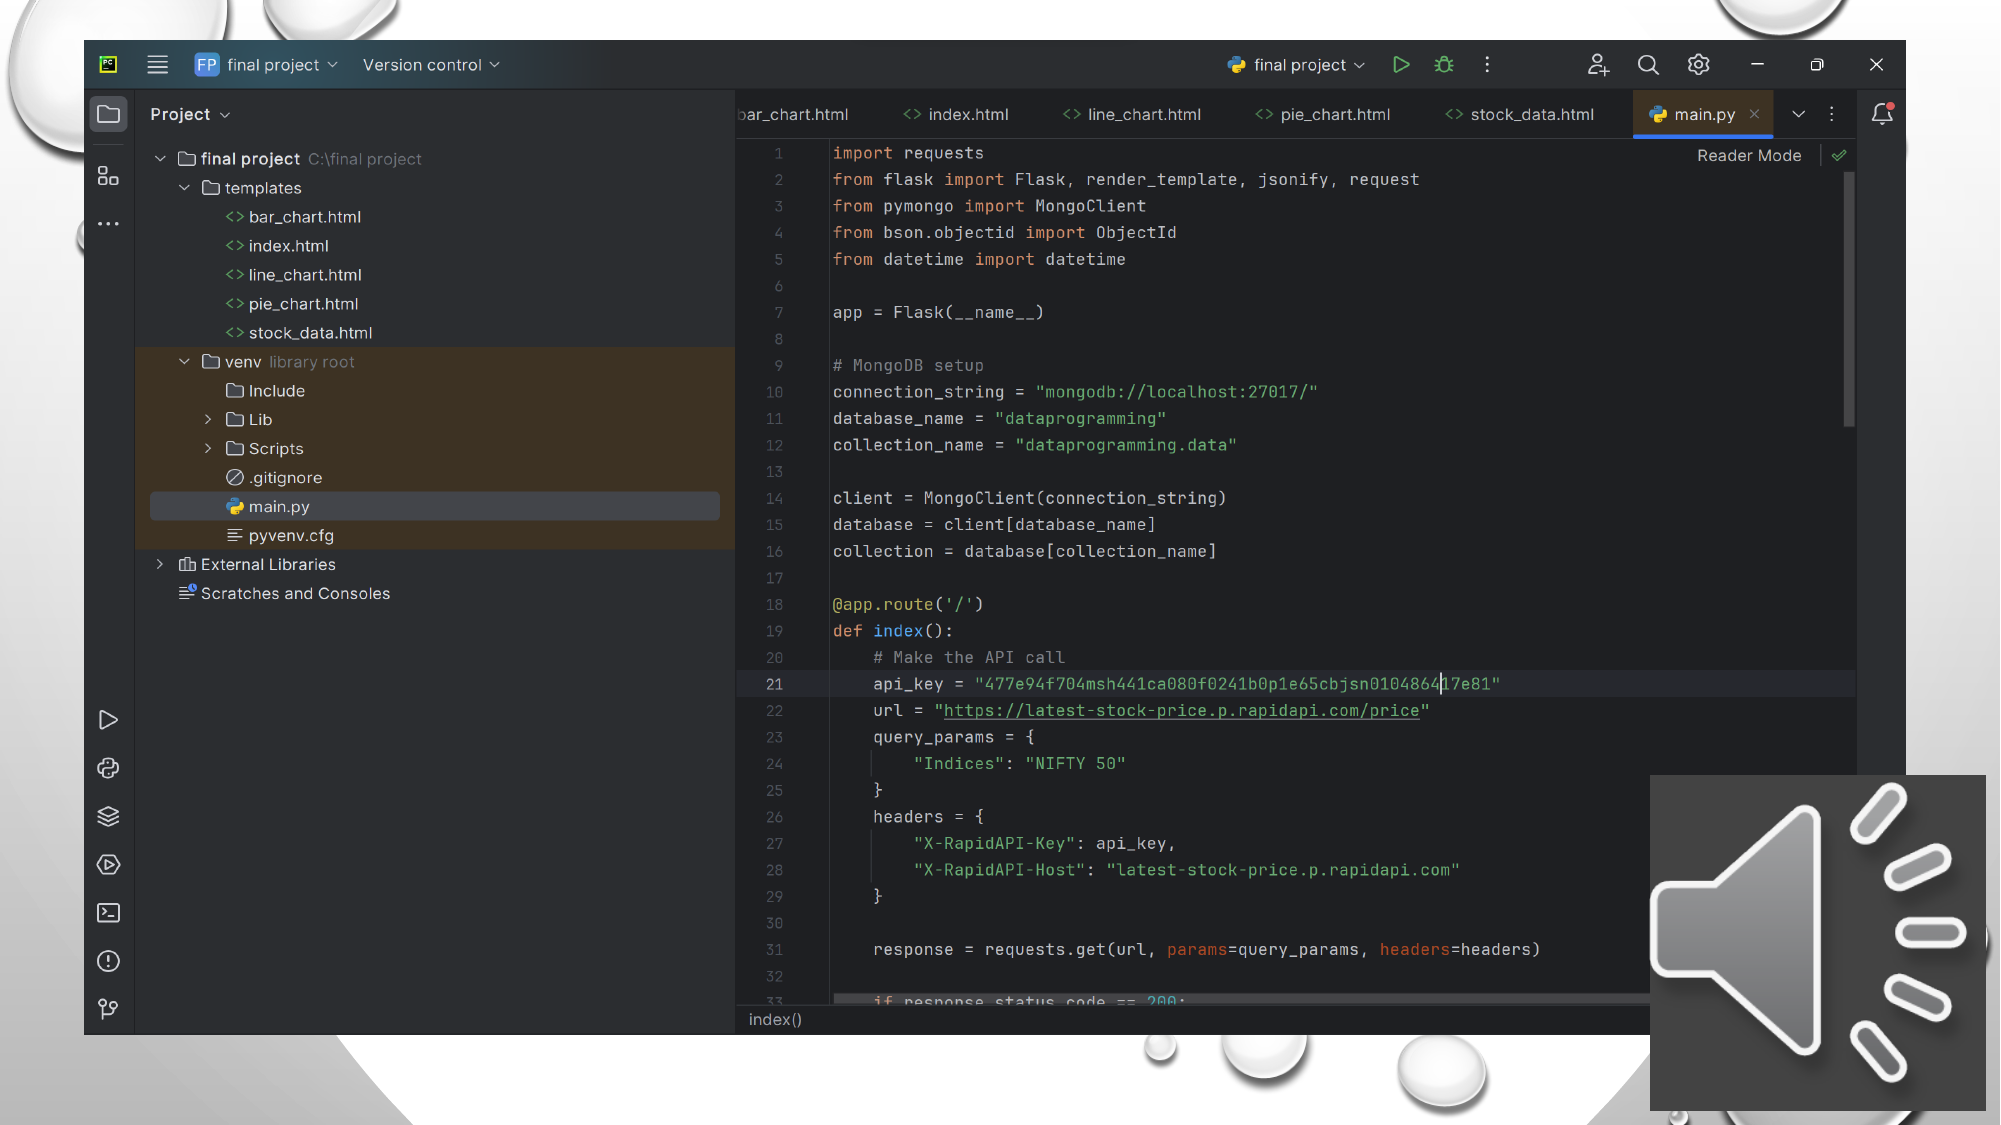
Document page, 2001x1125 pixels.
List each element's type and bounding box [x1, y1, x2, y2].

picture [0, 0, 2000, 1125]
list [84, 39, 1906, 1035]
